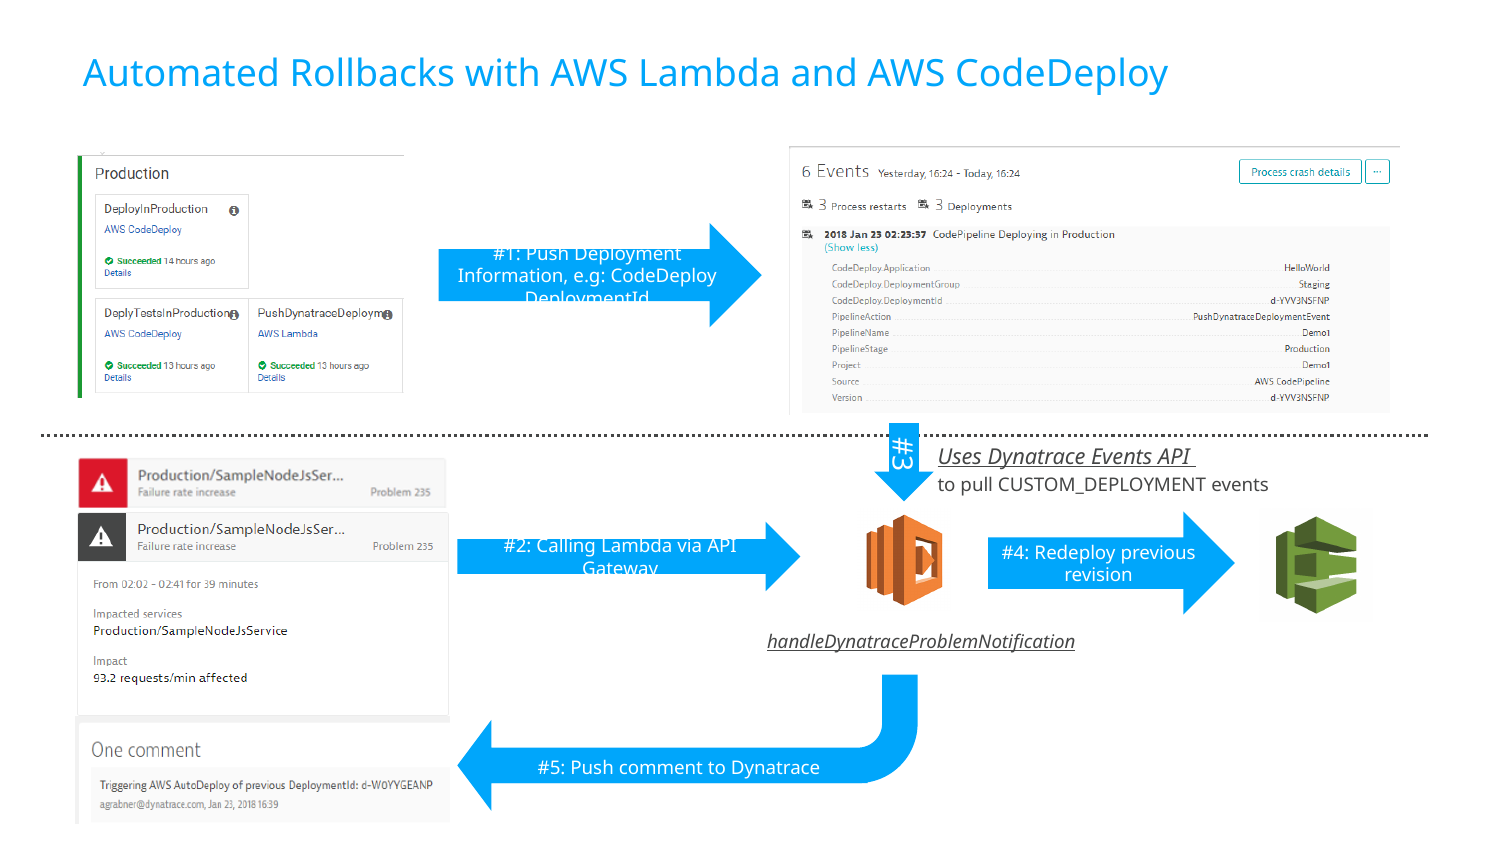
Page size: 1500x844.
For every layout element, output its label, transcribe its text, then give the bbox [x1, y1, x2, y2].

picture [74, 451, 455, 824]
title Automated Rollbacks with AWS Lambda and AWS CodeDeploy [82, 26, 1409, 109]
picture [789, 146, 1400, 415]
text_box #2: Calling Lambda via API Gateway [456, 519, 802, 594]
picture [74, 152, 404, 398]
text_box #1: Push Deployment Information, e.g: CodeDeploy DeploymentId [437, 220, 764, 330]
picture [857, 508, 951, 611]
text_box #4: Redeploy previous revision [987, 508, 1237, 618]
picture [1258, 508, 1373, 622]
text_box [457, 674, 918, 811]
text_box Uses Dynatrace Events API to pull CUSTOM_DEPLOYMENT events [937, 437, 1222, 502]
text_box #3 [871, 436, 937, 503]
text_box handleDynatraceProblemNotification [767, 624, 1041, 675]
text_box #3 [887, 421, 920, 435]
